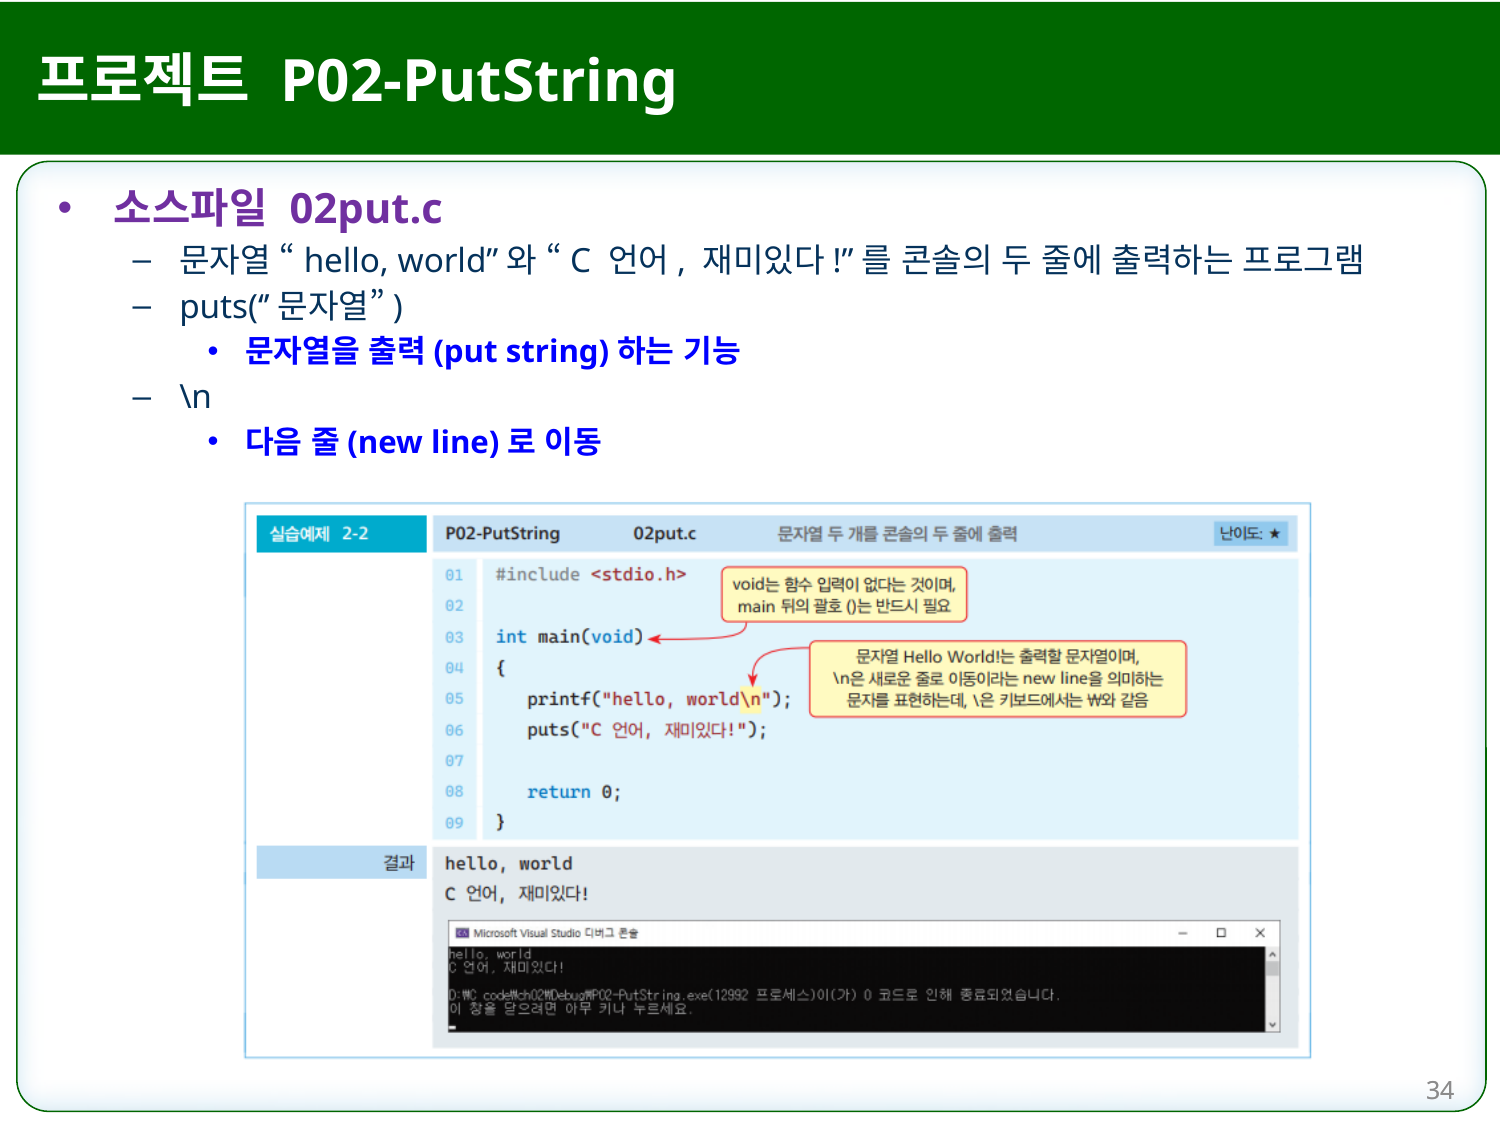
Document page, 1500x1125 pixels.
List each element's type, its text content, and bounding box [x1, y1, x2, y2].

list 소스파일 02put.c 문자열 “hello, world”와 “C 언어, 재미있다!”를 콘솔의 두 줄에 출력하는 프로그램 puts(‘’문자열”) 문자열을 출력(put string)하는 기능 \n 다음 줄(new line)로 이동 [42, 174, 1454, 1082]
slide_number 34 [1119, 1071, 1470, 1112]
picture [237, 492, 1318, 1067]
title 프로젝트 P02-PutString [21, 40, 1476, 115]
